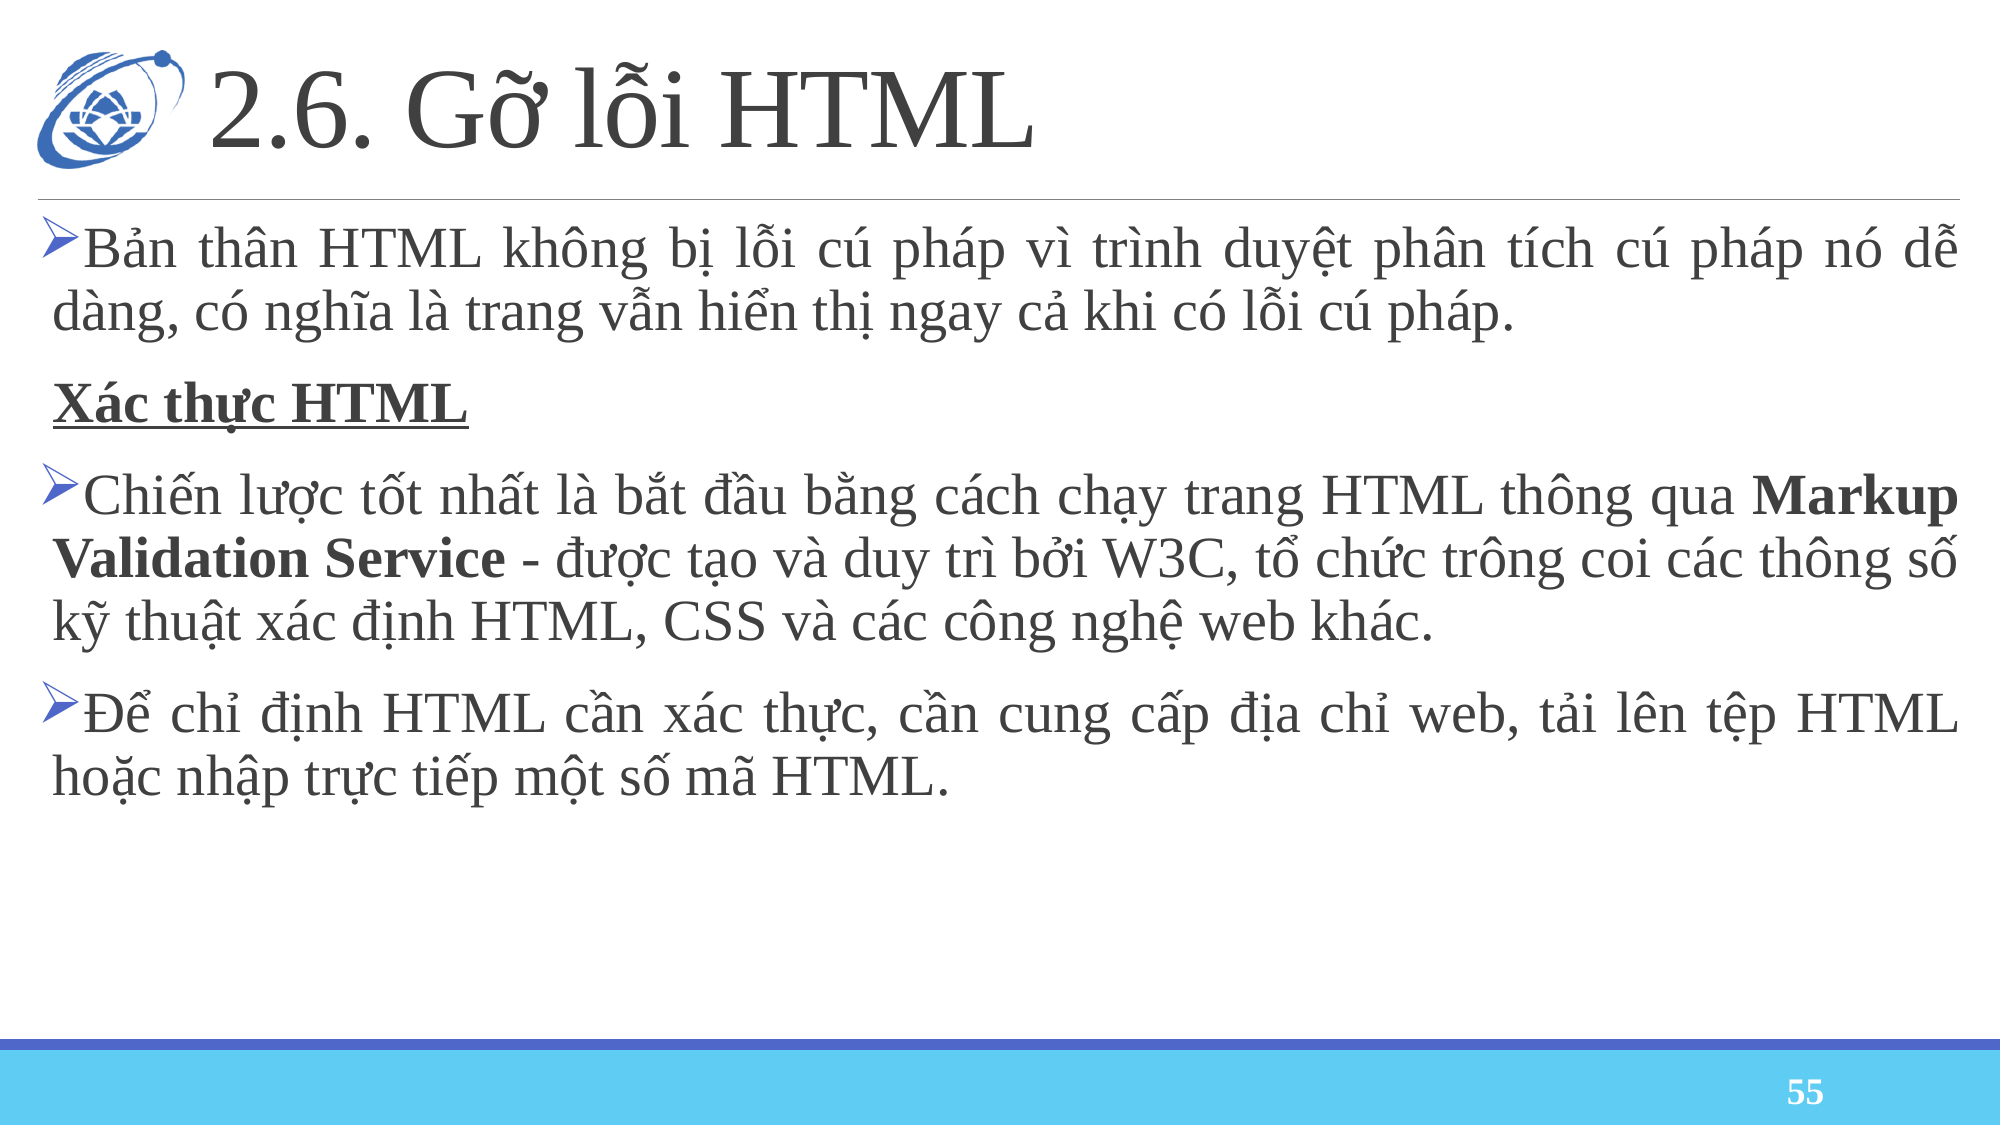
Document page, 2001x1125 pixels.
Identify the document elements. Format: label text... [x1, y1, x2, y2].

list Bản thân HTML không bị lỗi cú pháp vì trình duyệt phân tích cú pháp nó dễ dàng, có nghĩa là trang vẫn hiển thị ngay cả khi có lỗi cú pháp. Xác thực HTML Chiến lược tốt nhất là bắt đầu bằng cách chạy trang HTML thông qua Markup Validation Service - được tạo và duy trì bởi W3C, tổ chức trông coi các thông số kỹ thuật xác định HTML, CSS và các công nghệ web khác. Để chỉ định HTML cần xác thực, cần cung cấp địa chỉ web, tải lên tệp HTML hoặc nhập trực tiếp một số mã HTML. [37, 209, 1961, 1011]
title 2.6. Gỡ lỗi HTML [193, 47, 1961, 192]
slide_number 55 [1624, 1059, 1840, 1120]
picture [37, 34, 185, 183]
